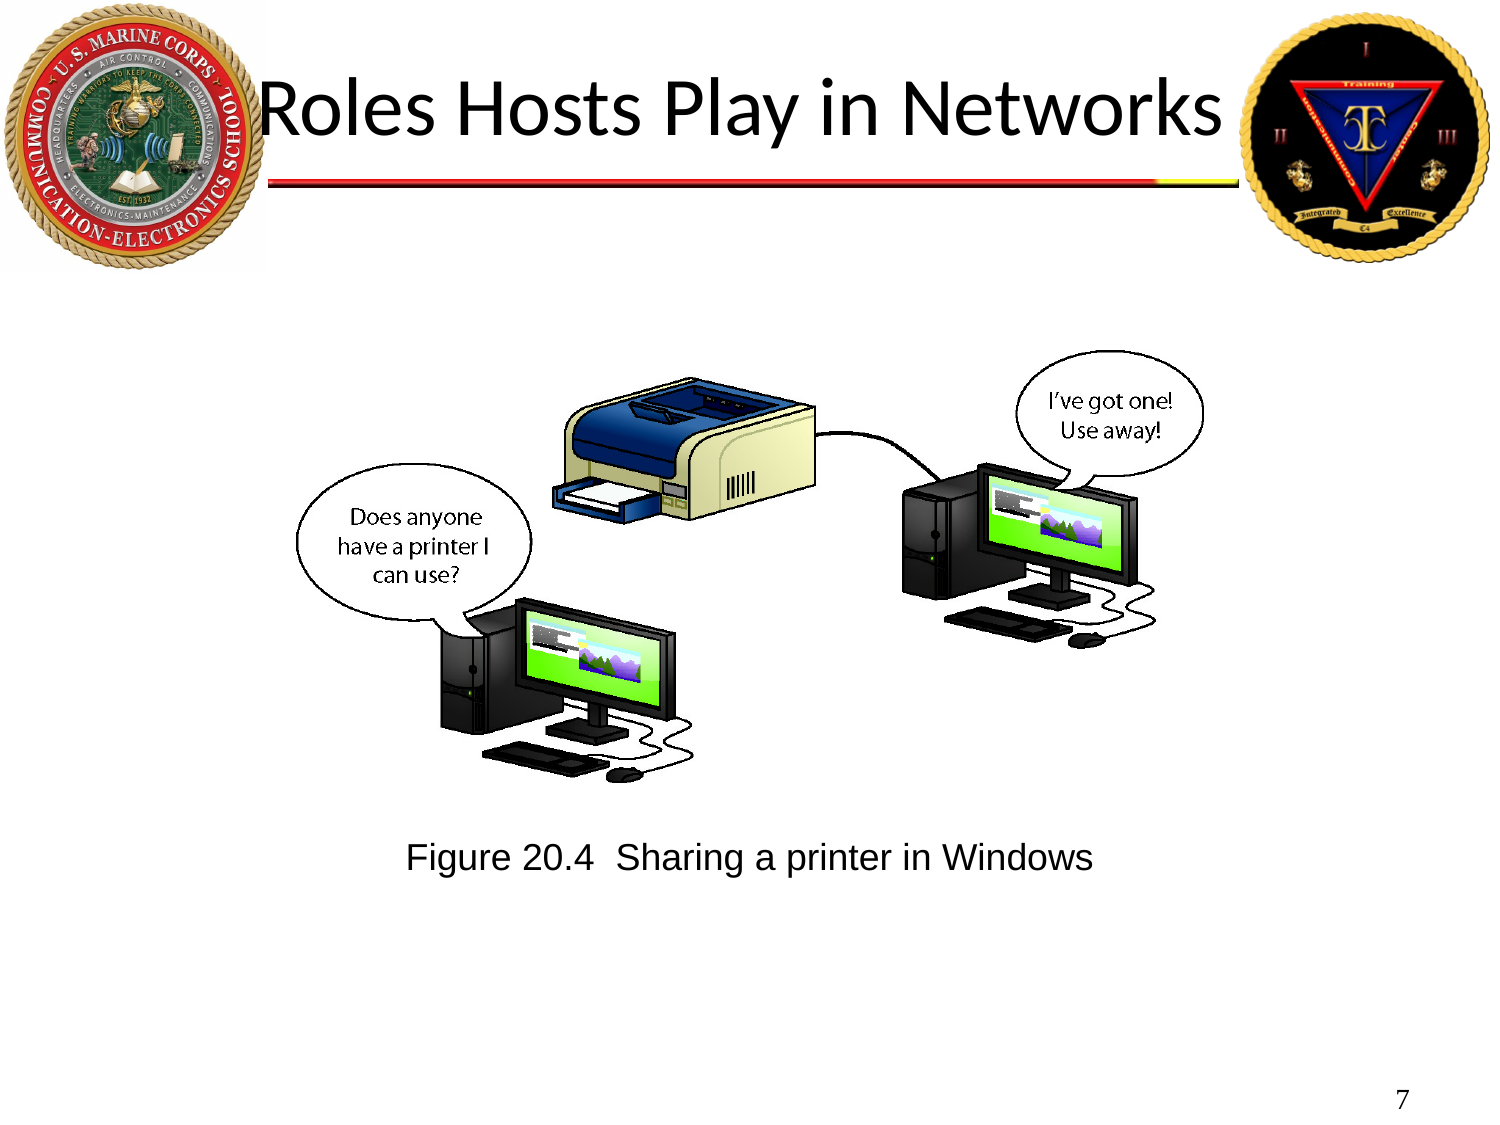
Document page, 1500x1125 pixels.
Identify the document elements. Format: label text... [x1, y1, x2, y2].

picture [0, 0, 268, 274]
picture [1239, 12, 1490, 263]
title Roles Hosts Play in Networks [75, 45, 1425, 233]
text_box Figure 20.4 Sharing a printer in Windows [390, 830, 1110, 887]
picture [296, 349, 1204, 806]
